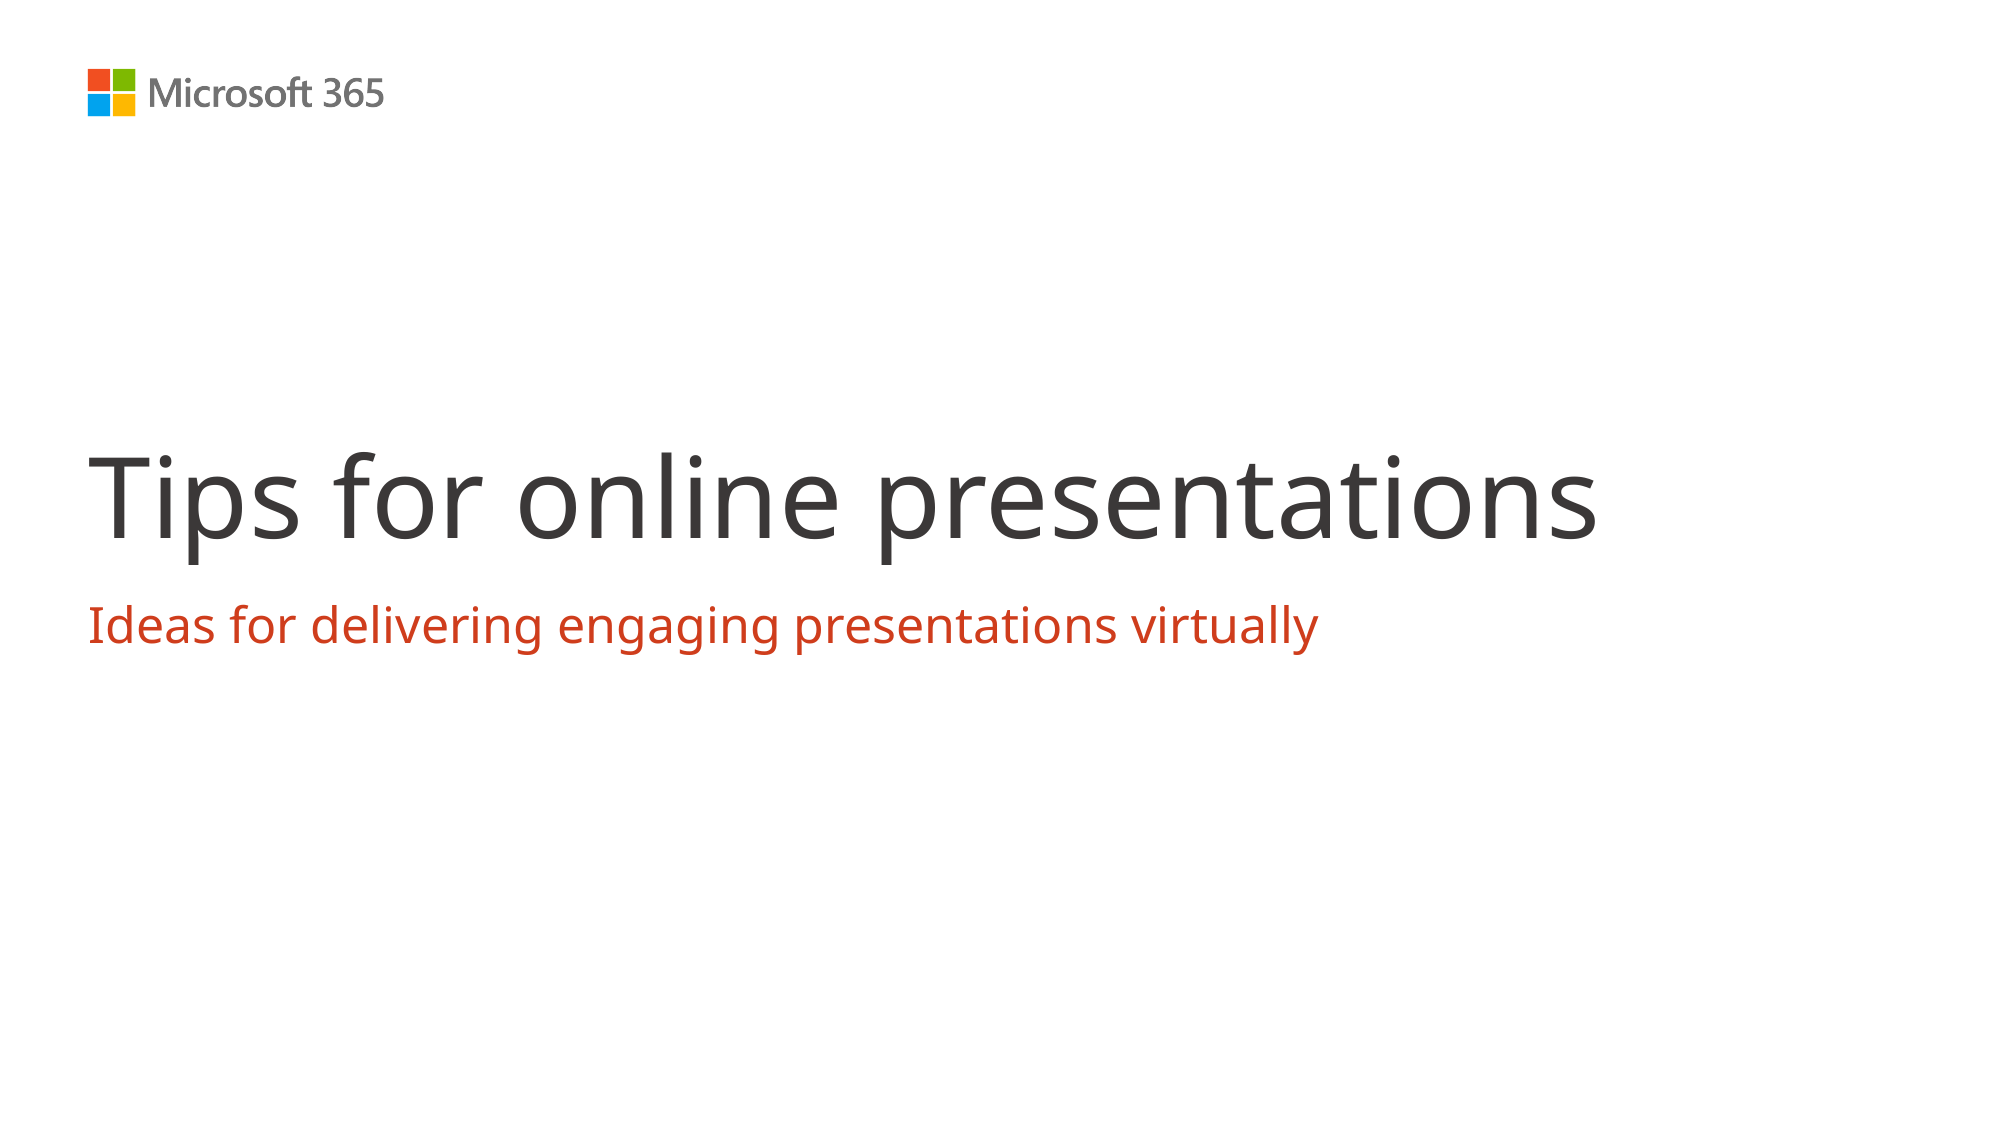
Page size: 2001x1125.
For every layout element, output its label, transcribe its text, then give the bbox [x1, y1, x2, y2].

title Tips for online presentations [73, 418, 1702, 569]
list Ideas for delivering engaging presentations virtually [73, 586, 1702, 728]
picture [40, 21, 430, 164]
